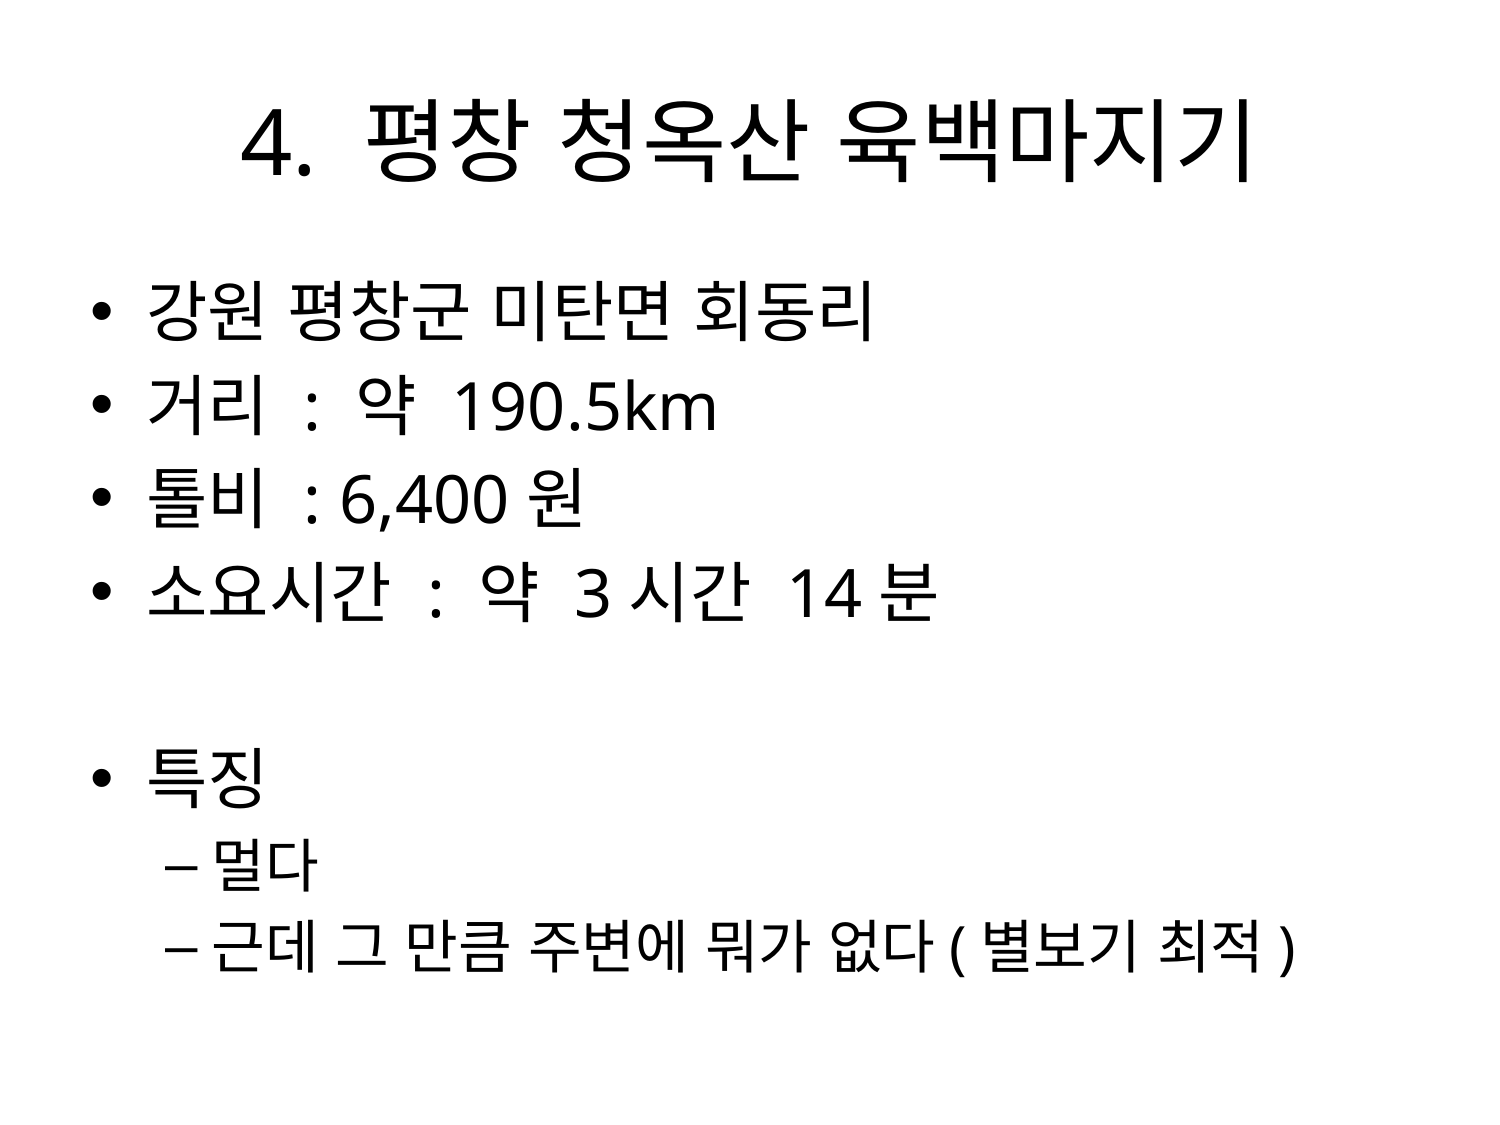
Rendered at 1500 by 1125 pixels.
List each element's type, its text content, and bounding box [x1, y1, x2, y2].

list 강원 평창군 미탄면 회동리 거리 : 약 190.5km 톨비 : 6,400원 소요시간 : 약 3시간 14분 특징 멀다 근데 그 만큼 주변에 뭐가 없다(별보기 최적) [75, 262, 1425, 1005]
title 4. 평창 청옥산 육백마지기 [75, 45, 1425, 233]
